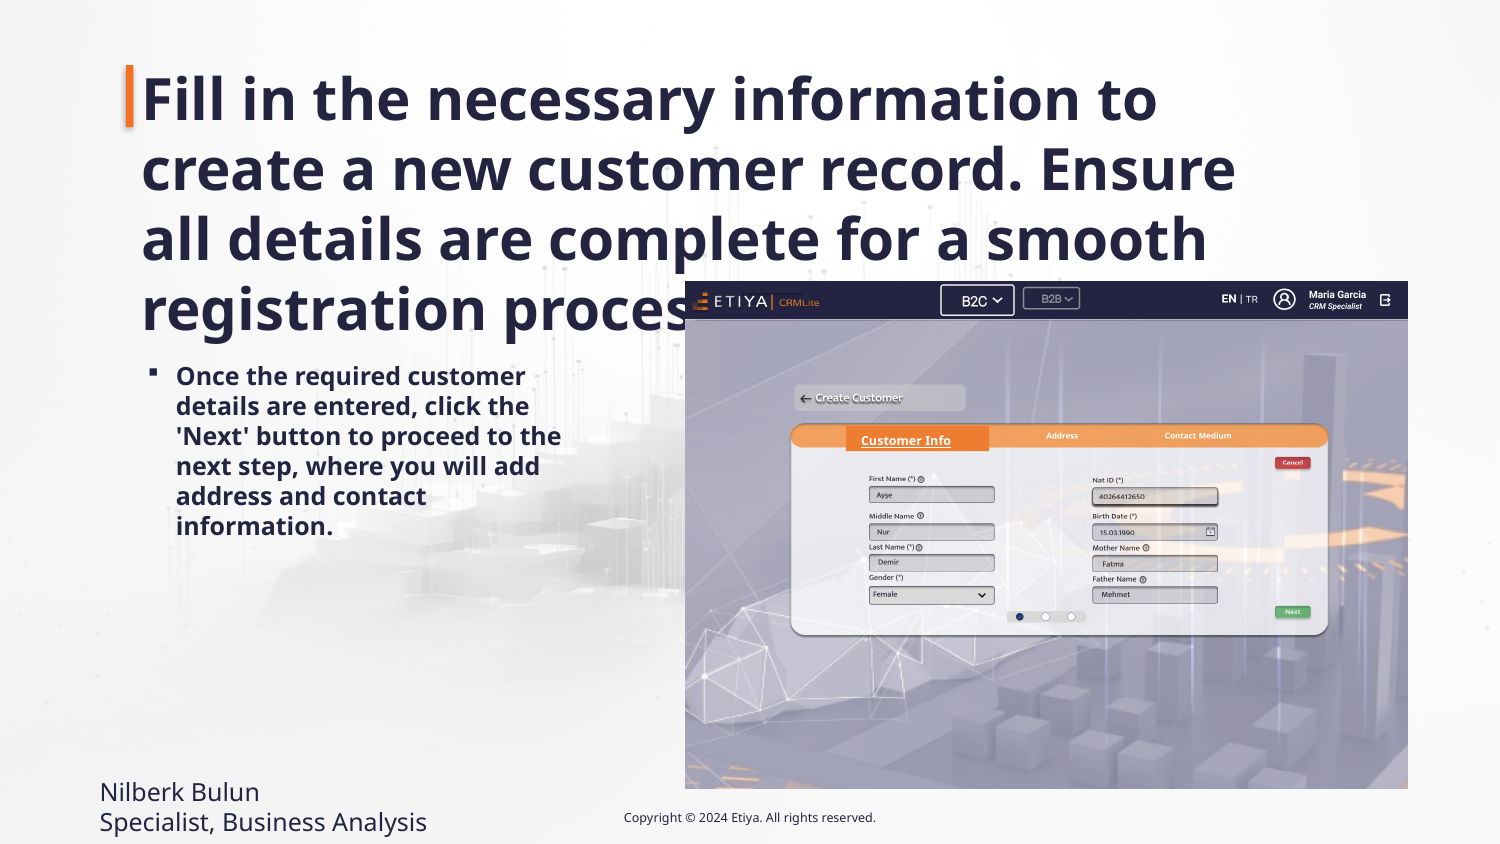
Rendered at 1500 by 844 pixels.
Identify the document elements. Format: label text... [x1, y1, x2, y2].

text_box Once the required customer details are entered, click the 'Next' button to proceed to the next step, where you will add address and contact information. [132, 353, 595, 578]
picture [0, 0, 1500, 844]
text_box Nilberk Bulun Specialist, Business Analysis​ [84, 769, 535, 844]
text_box Fill in the necessary information to create a new customer record. Ensure all details are complete for a smooth registration process. [126, 54, 1266, 420]
text_box [125, 64, 134, 128]
